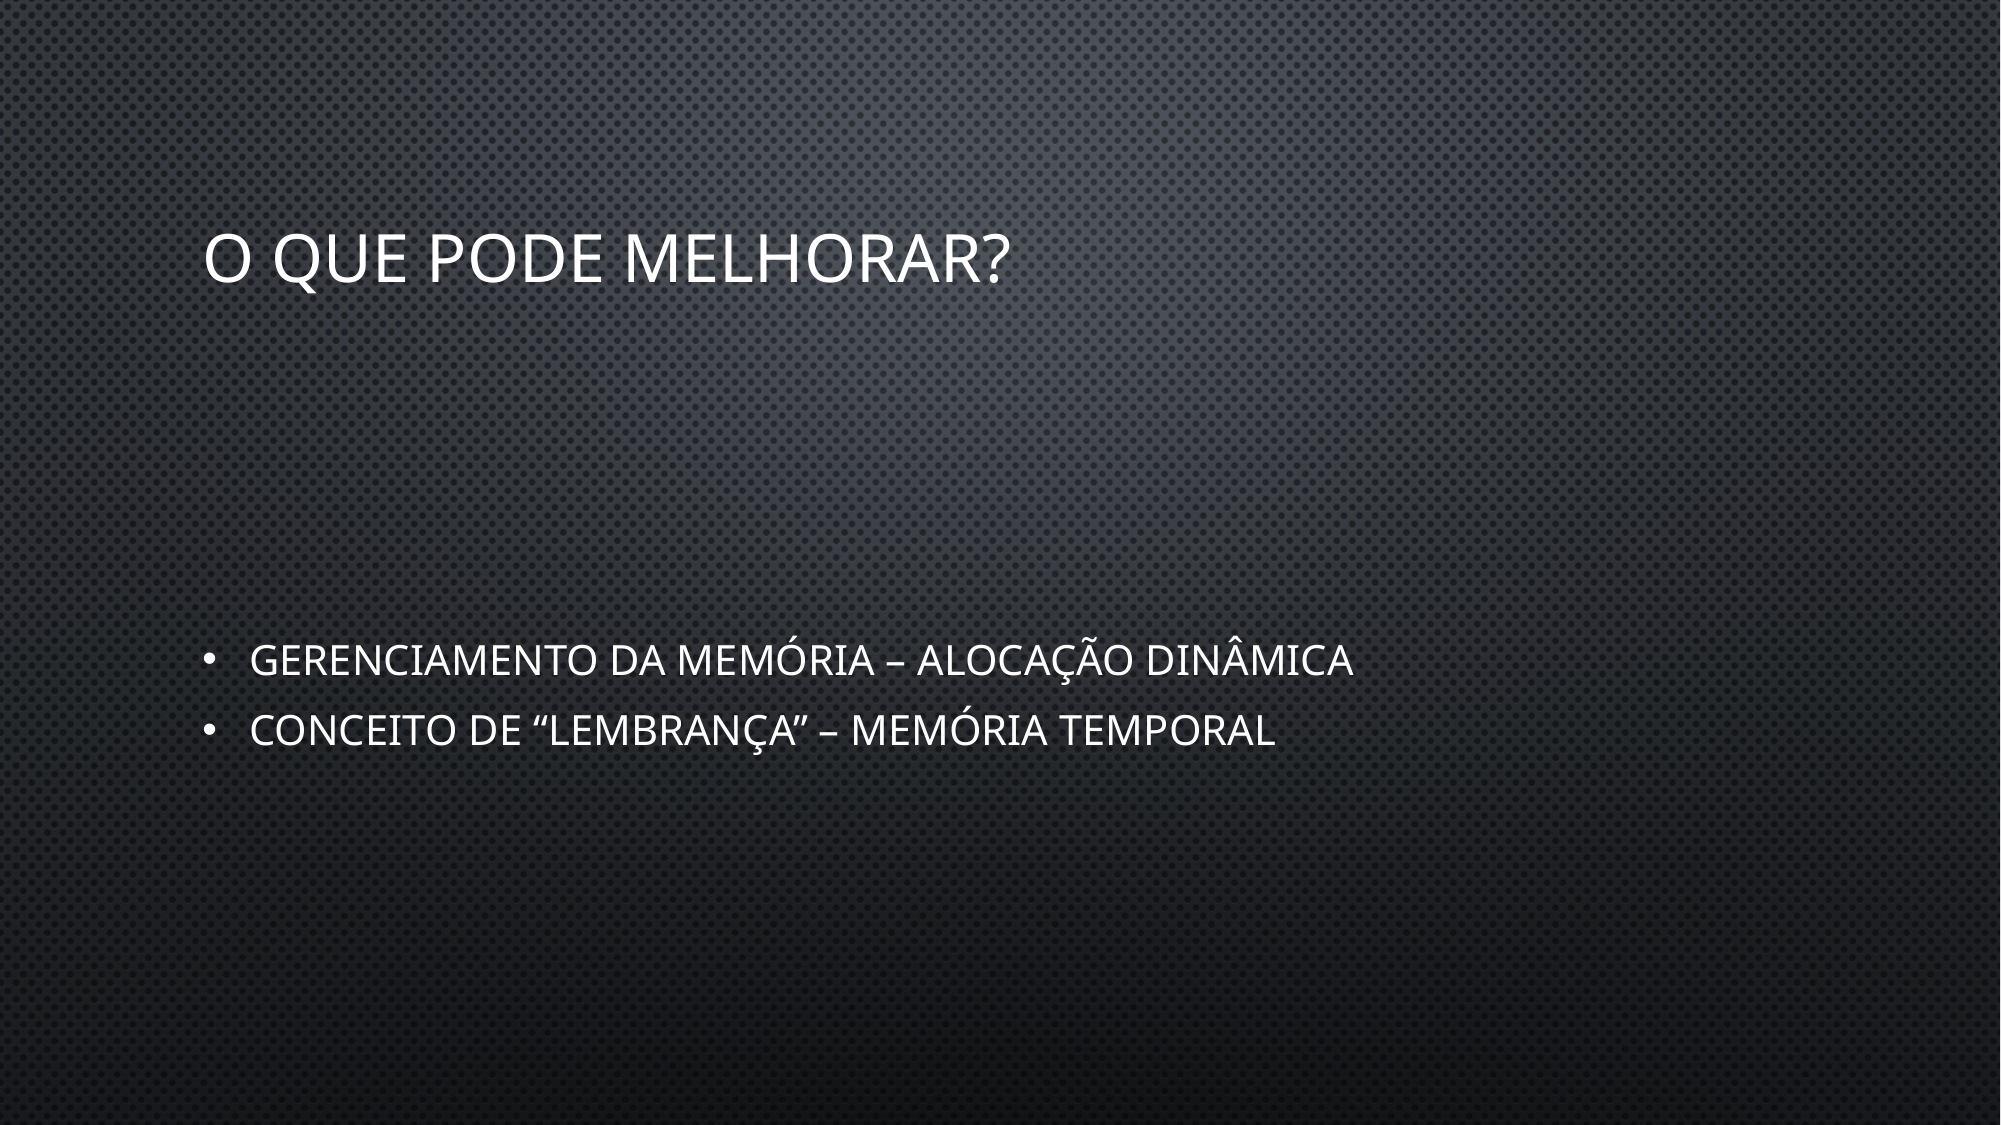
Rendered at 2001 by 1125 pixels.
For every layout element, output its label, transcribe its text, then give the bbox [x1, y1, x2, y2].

title O que pode melhorar? [187, 99, 1813, 413]
list Gerenciamento da Memória – Alocação Dinâmica Conceito de “Lembrança” – Memória temporal [187, 437, 1813, 950]
